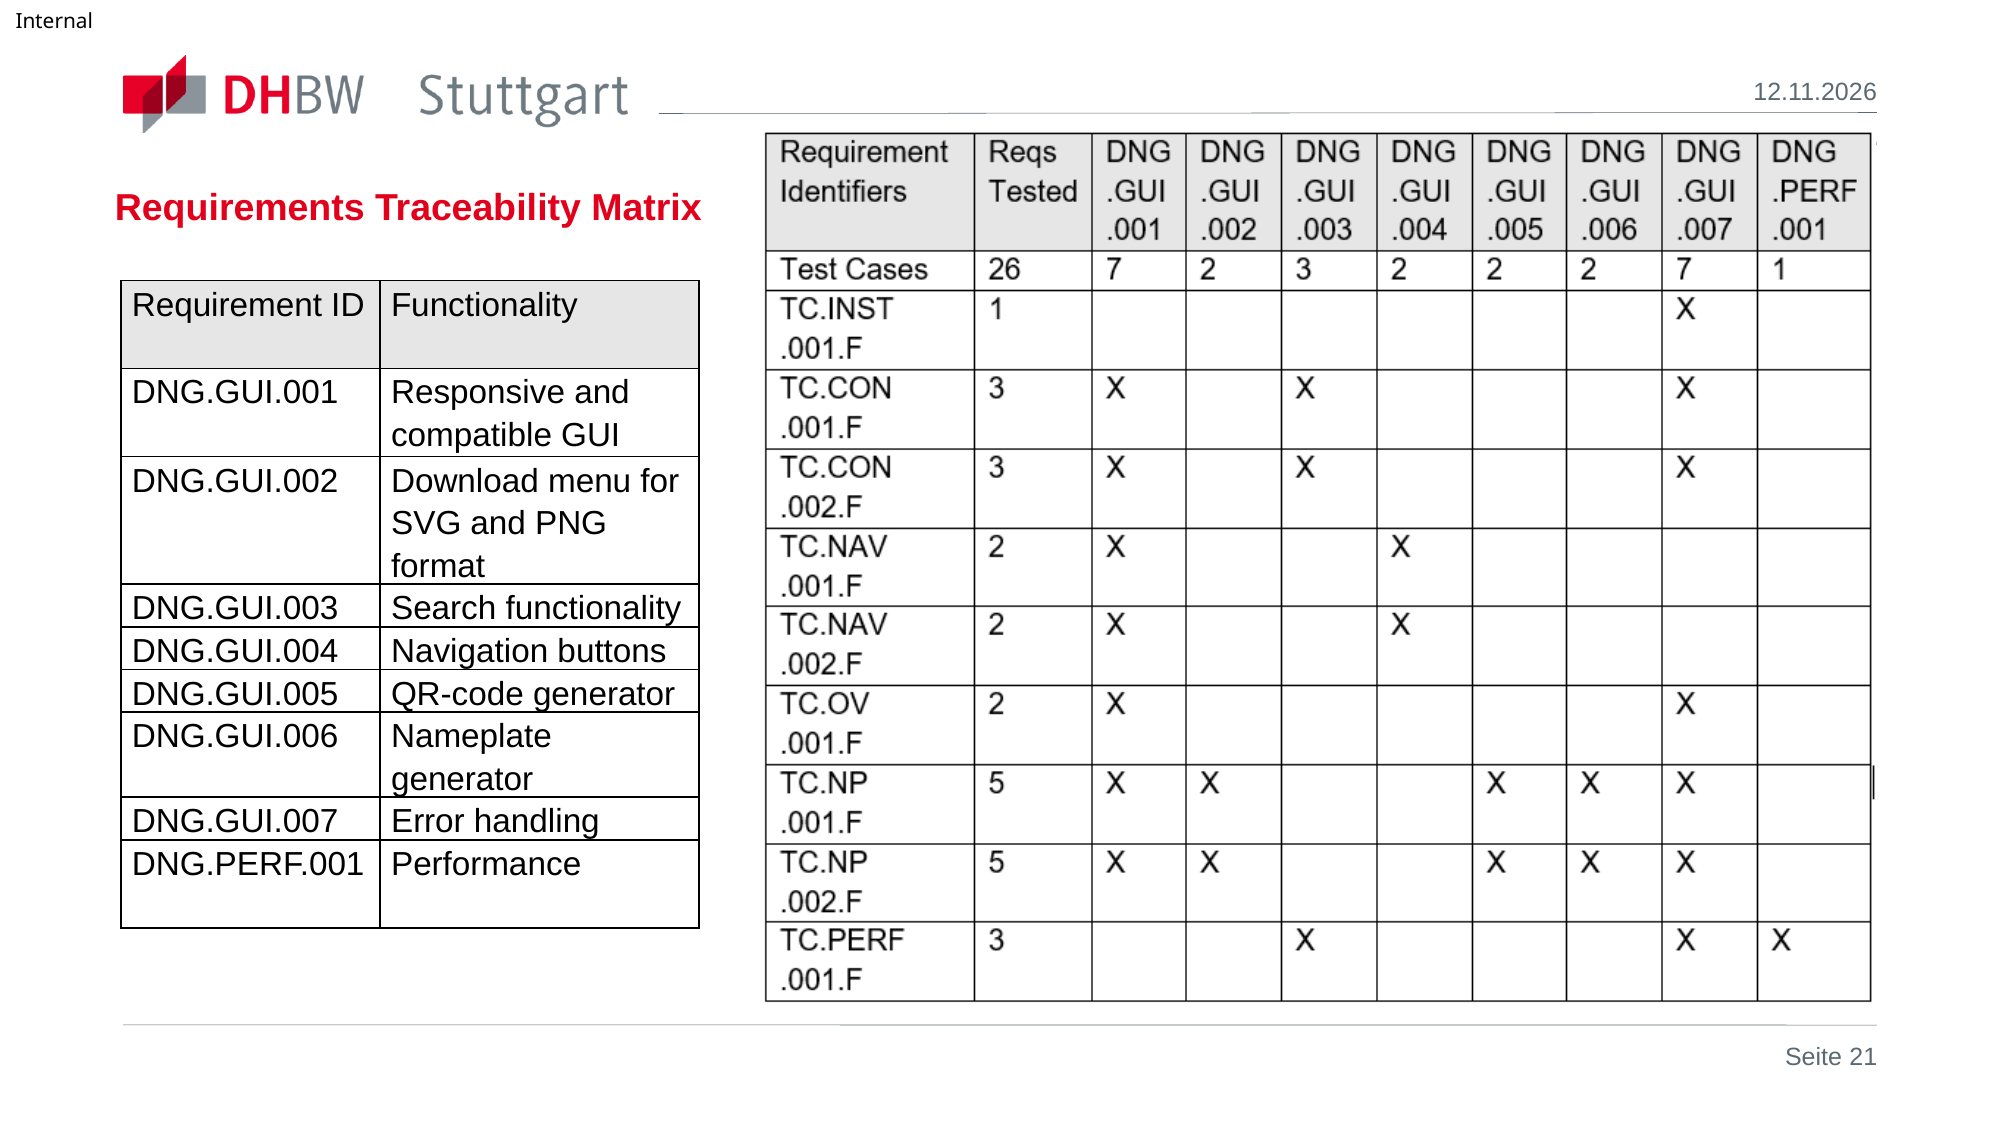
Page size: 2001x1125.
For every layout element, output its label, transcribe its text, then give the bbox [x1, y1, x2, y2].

table_cell DNG.GUI.001 [122, 369, 379, 456]
table_header Requirement ID [122, 281, 379, 368]
table_cell Responsive and compatible GUI [381, 369, 698, 456]
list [757, 129, 1877, 1006]
slide_number Seite 21 [1707, 1033, 1893, 1108]
table_cell DNG.PERF.001 [122, 841, 379, 927]
table_cell QR-code generator [381, 670, 698, 711]
title Requirements Traceability Matrix [99, 44, 758, 236]
table_cell Download menu for SVG and PNG format [381, 457, 698, 583]
table_cell Nameplate generator [381, 713, 698, 796]
table_cell DNG.GUI.003 [122, 585, 379, 626]
table_cell Error handling [381, 798, 698, 839]
table_cell DNG.GUI.002 [122, 457, 379, 583]
table_cell DNG.GUI.004 [122, 628, 379, 669]
table_cell DNG.GUI.005 [122, 670, 379, 711]
table_header Functionality [381, 281, 698, 368]
table_cell Navigation buttons [381, 628, 698, 669]
table_cell Performance [381, 841, 698, 927]
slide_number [1494, 67, 1893, 114]
table_cell DNG.GUI.007 [122, 798, 379, 839]
table_cell Search functionality [381, 585, 698, 626]
table_cell DNG.GUI.006 [122, 713, 379, 796]
